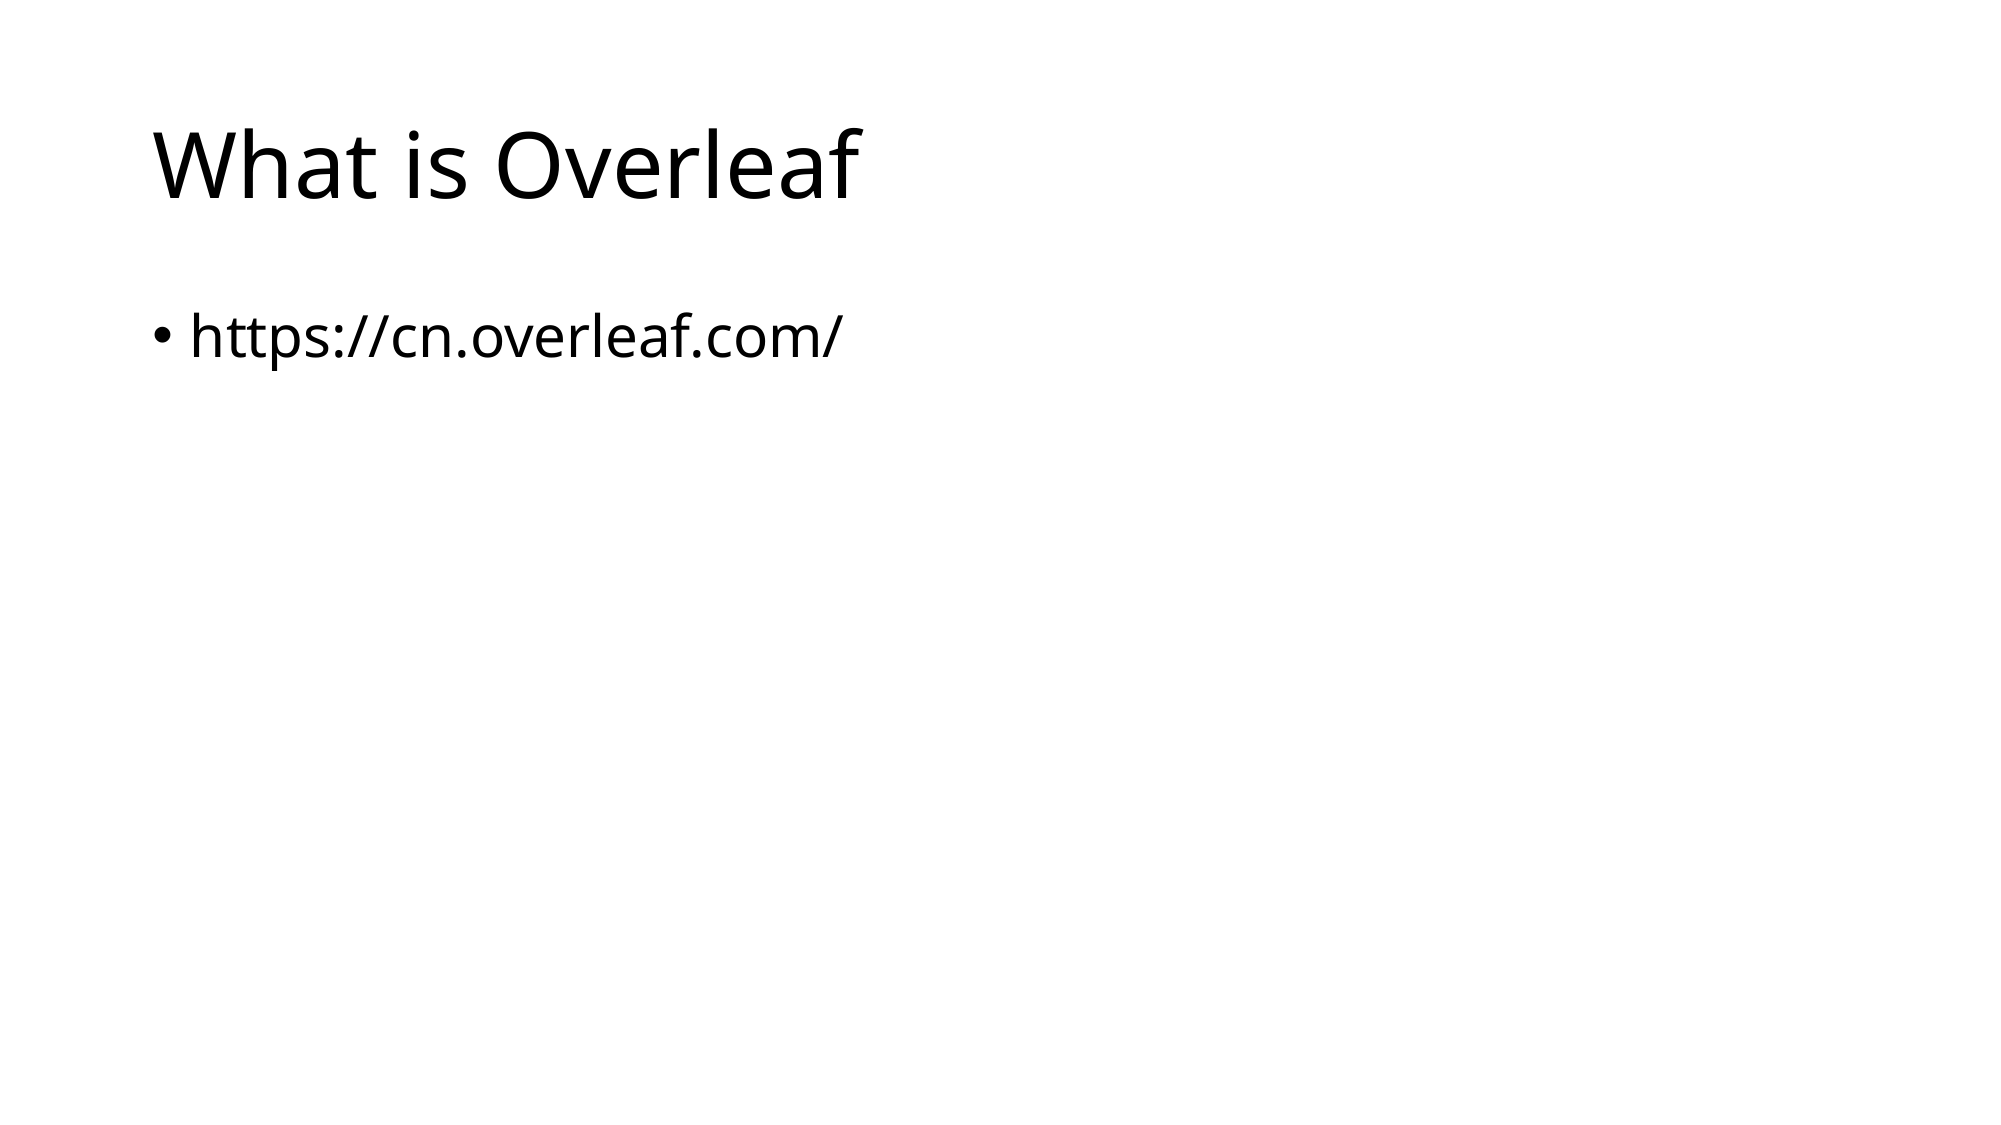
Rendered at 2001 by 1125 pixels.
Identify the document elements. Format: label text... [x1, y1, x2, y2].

list https://cn.overleaf.com/ [137, 299, 1863, 1014]
title What is Overleaf [137, 59, 1863, 278]
